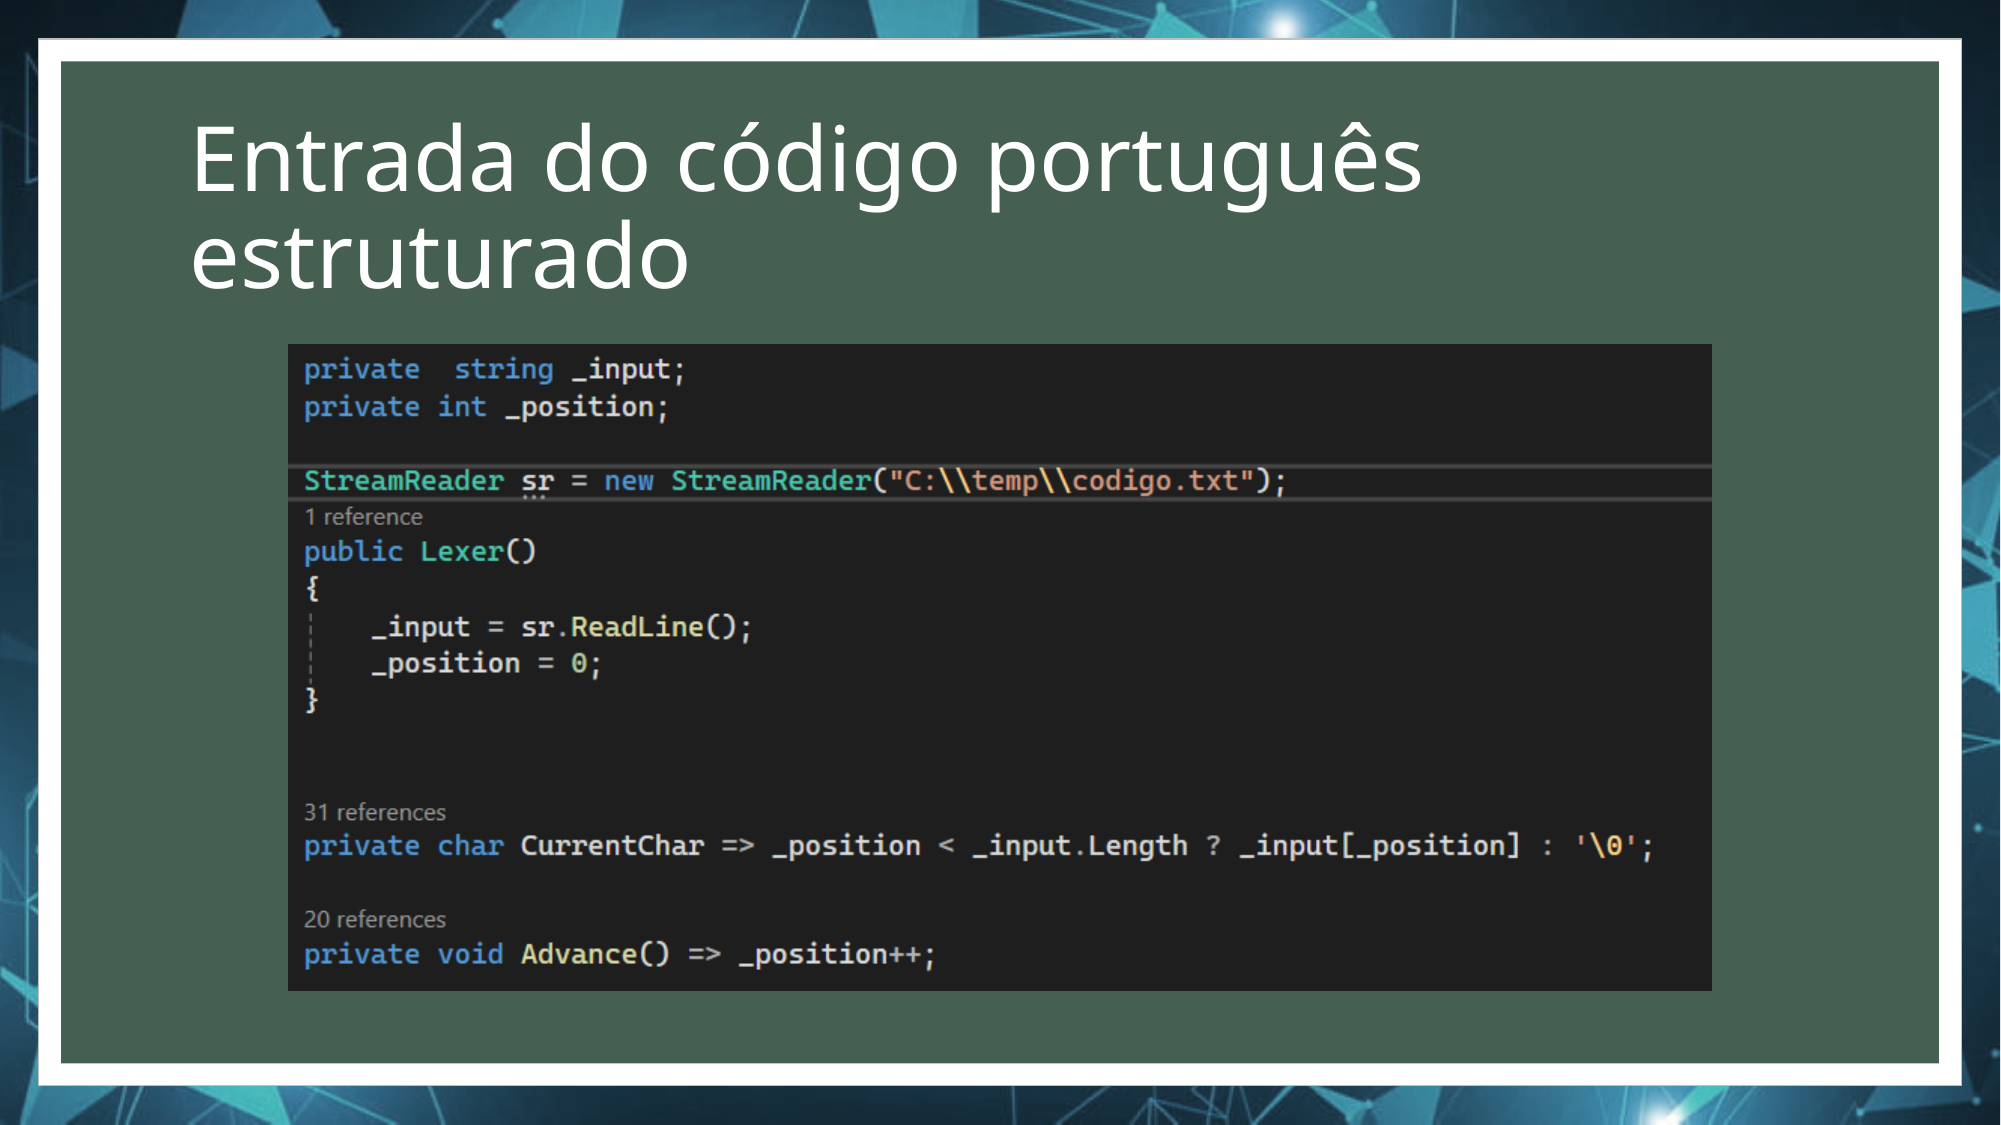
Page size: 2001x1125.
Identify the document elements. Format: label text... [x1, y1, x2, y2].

title Entrada do código português estruturado [174, 105, 1783, 316]
picture [0, 0, 2001, 1125]
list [287, 345, 1712, 991]
